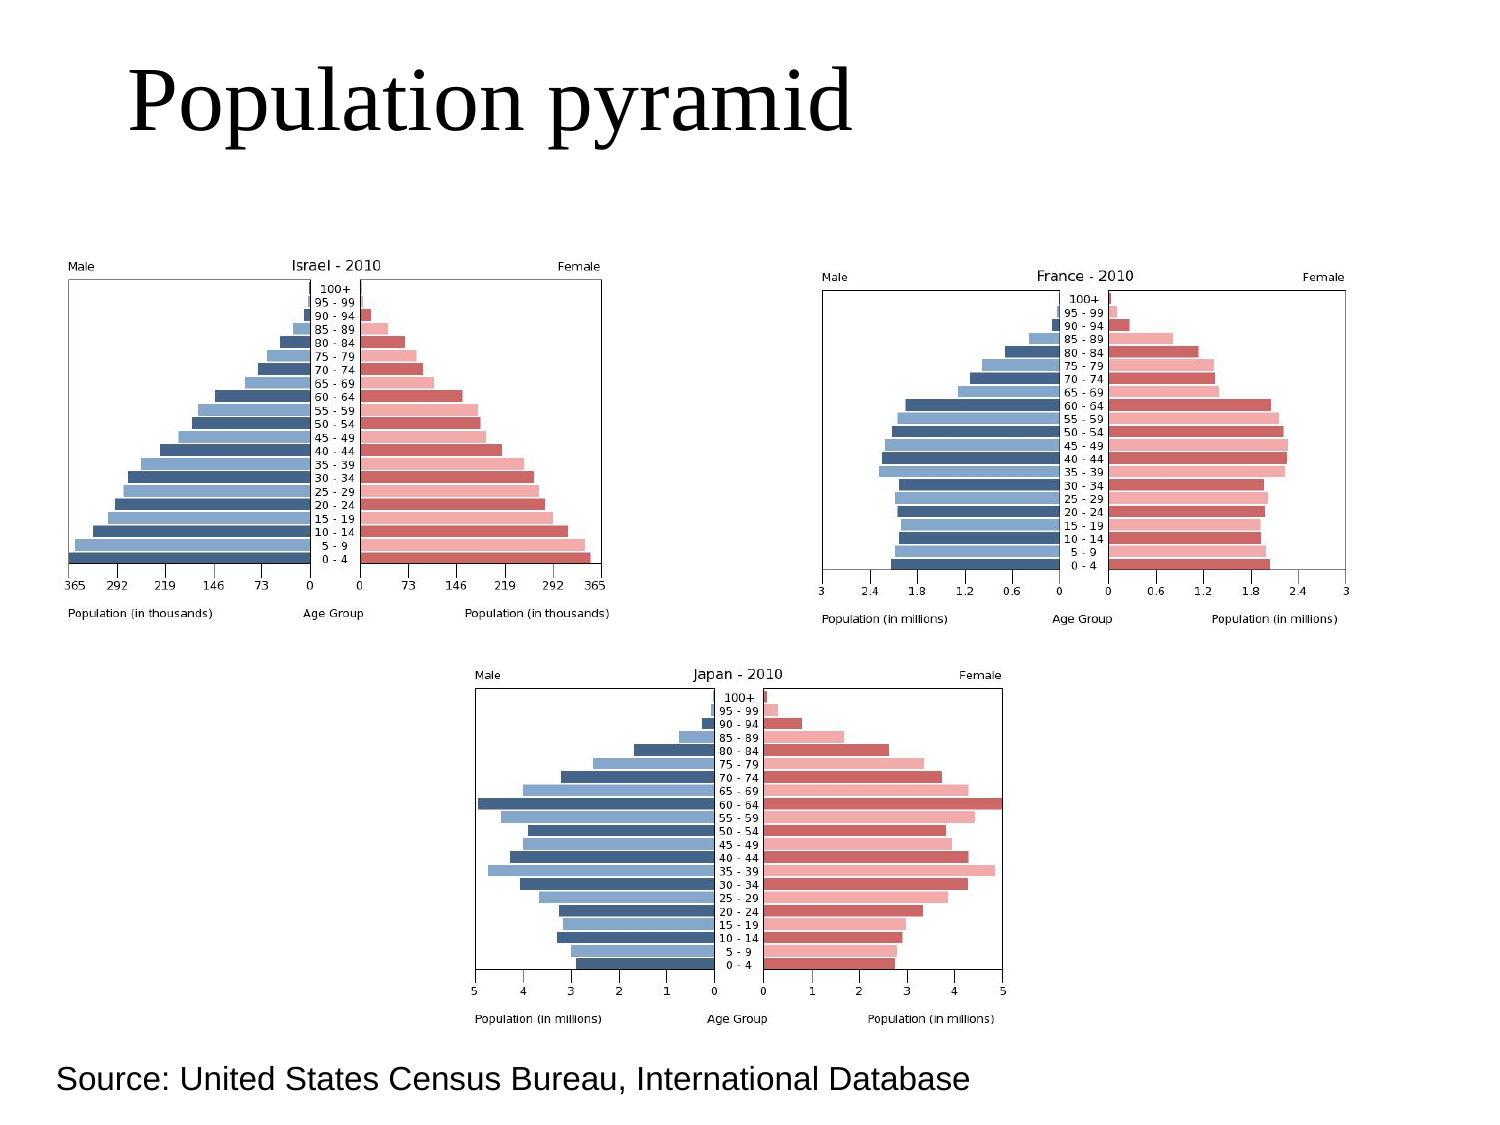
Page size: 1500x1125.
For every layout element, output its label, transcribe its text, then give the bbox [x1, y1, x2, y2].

picture [466, 661, 1011, 1041]
title Population pyramid [112, 0, 1388, 188]
text_box Source: United States Census Bureau, International Database [41, 1049, 1199, 1105]
picture [813, 263, 1353, 640]
picture [59, 252, 609, 636]
